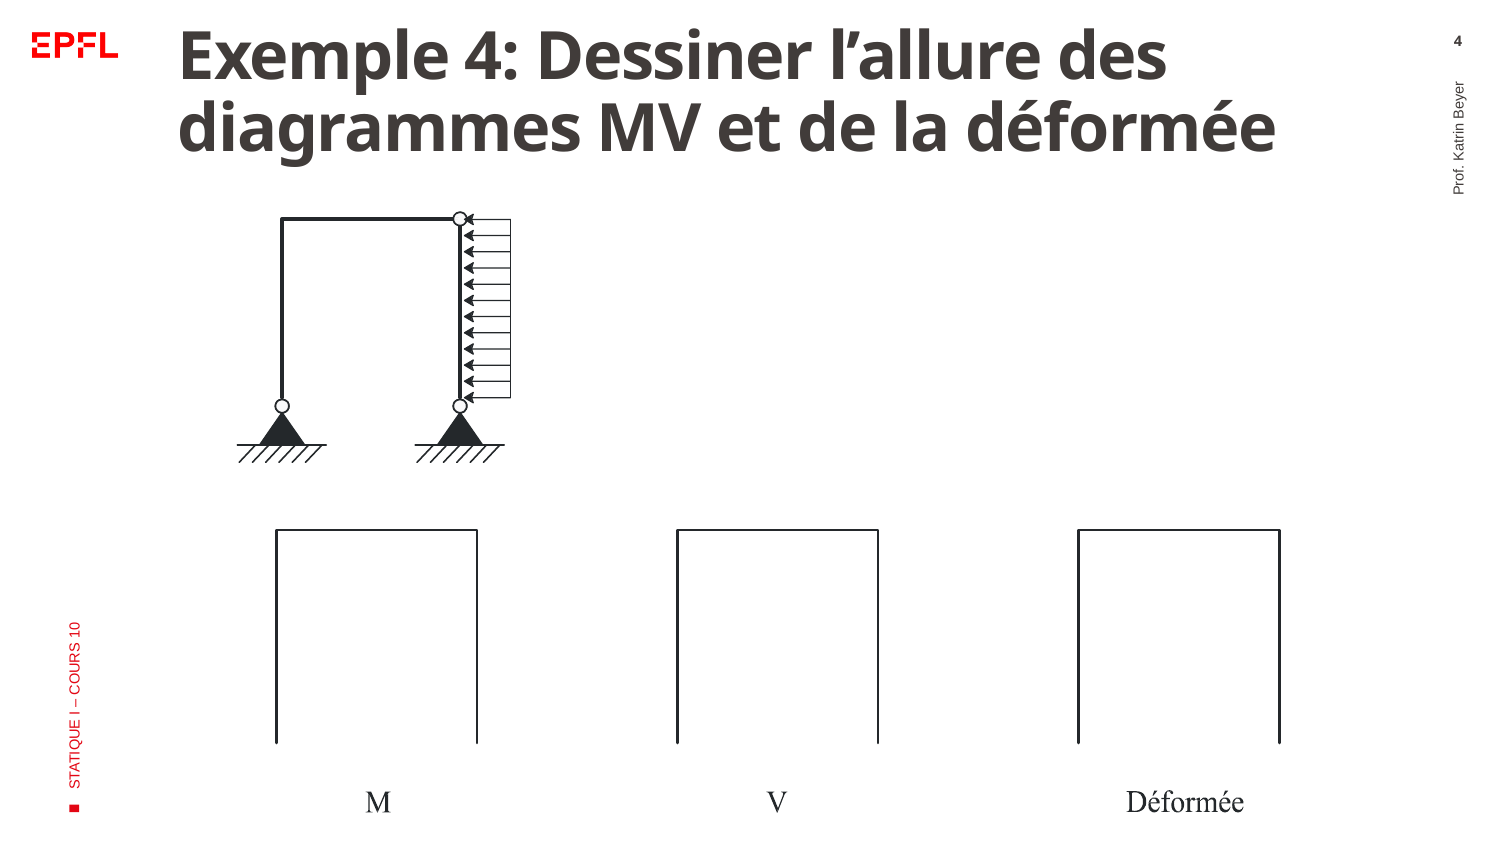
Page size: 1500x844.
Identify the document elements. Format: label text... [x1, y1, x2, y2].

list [236, 211, 545, 488]
title Exemple 4: Dessiner l’allure des diagrammes MV et de la déformée [148, 21, 1300, 198]
picture [226, 493, 1338, 844]
slide_number 4 [1415, 32, 1500, 59]
footer Prof. Katrin Beyer [1415, 59, 1500, 641]
picture [21, 21, 129, 69]
slide_number STATIQUE I – COURS 10 [0, 256, 149, 805]
